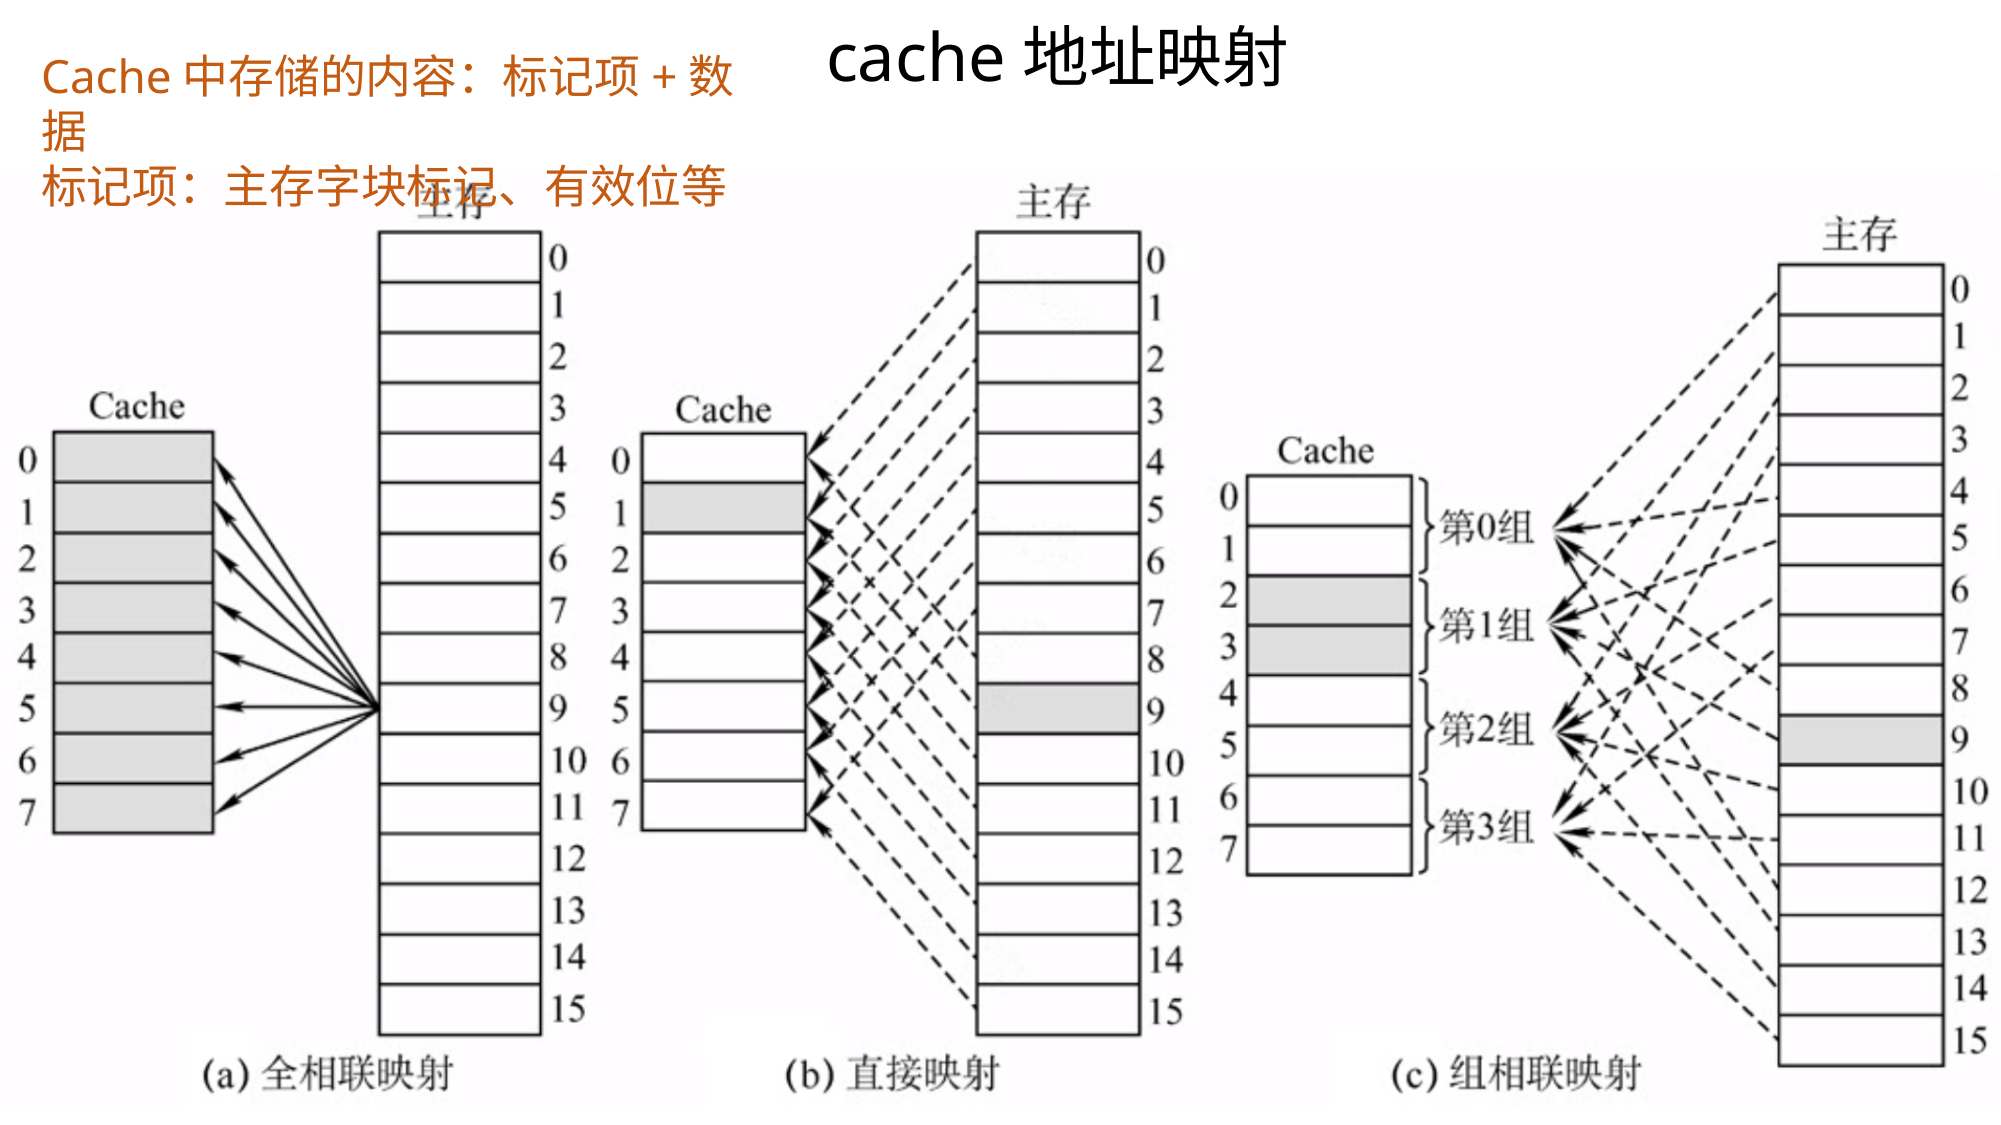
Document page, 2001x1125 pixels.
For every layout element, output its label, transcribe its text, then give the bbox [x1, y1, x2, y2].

picture [0, 171, 2000, 1112]
text_box cache地址映射 [606, 7, 1509, 102]
text_box Cache中存储的内容：标记项+数据 标记项：主存字块标记、有效位等 [26, 40, 781, 171]
